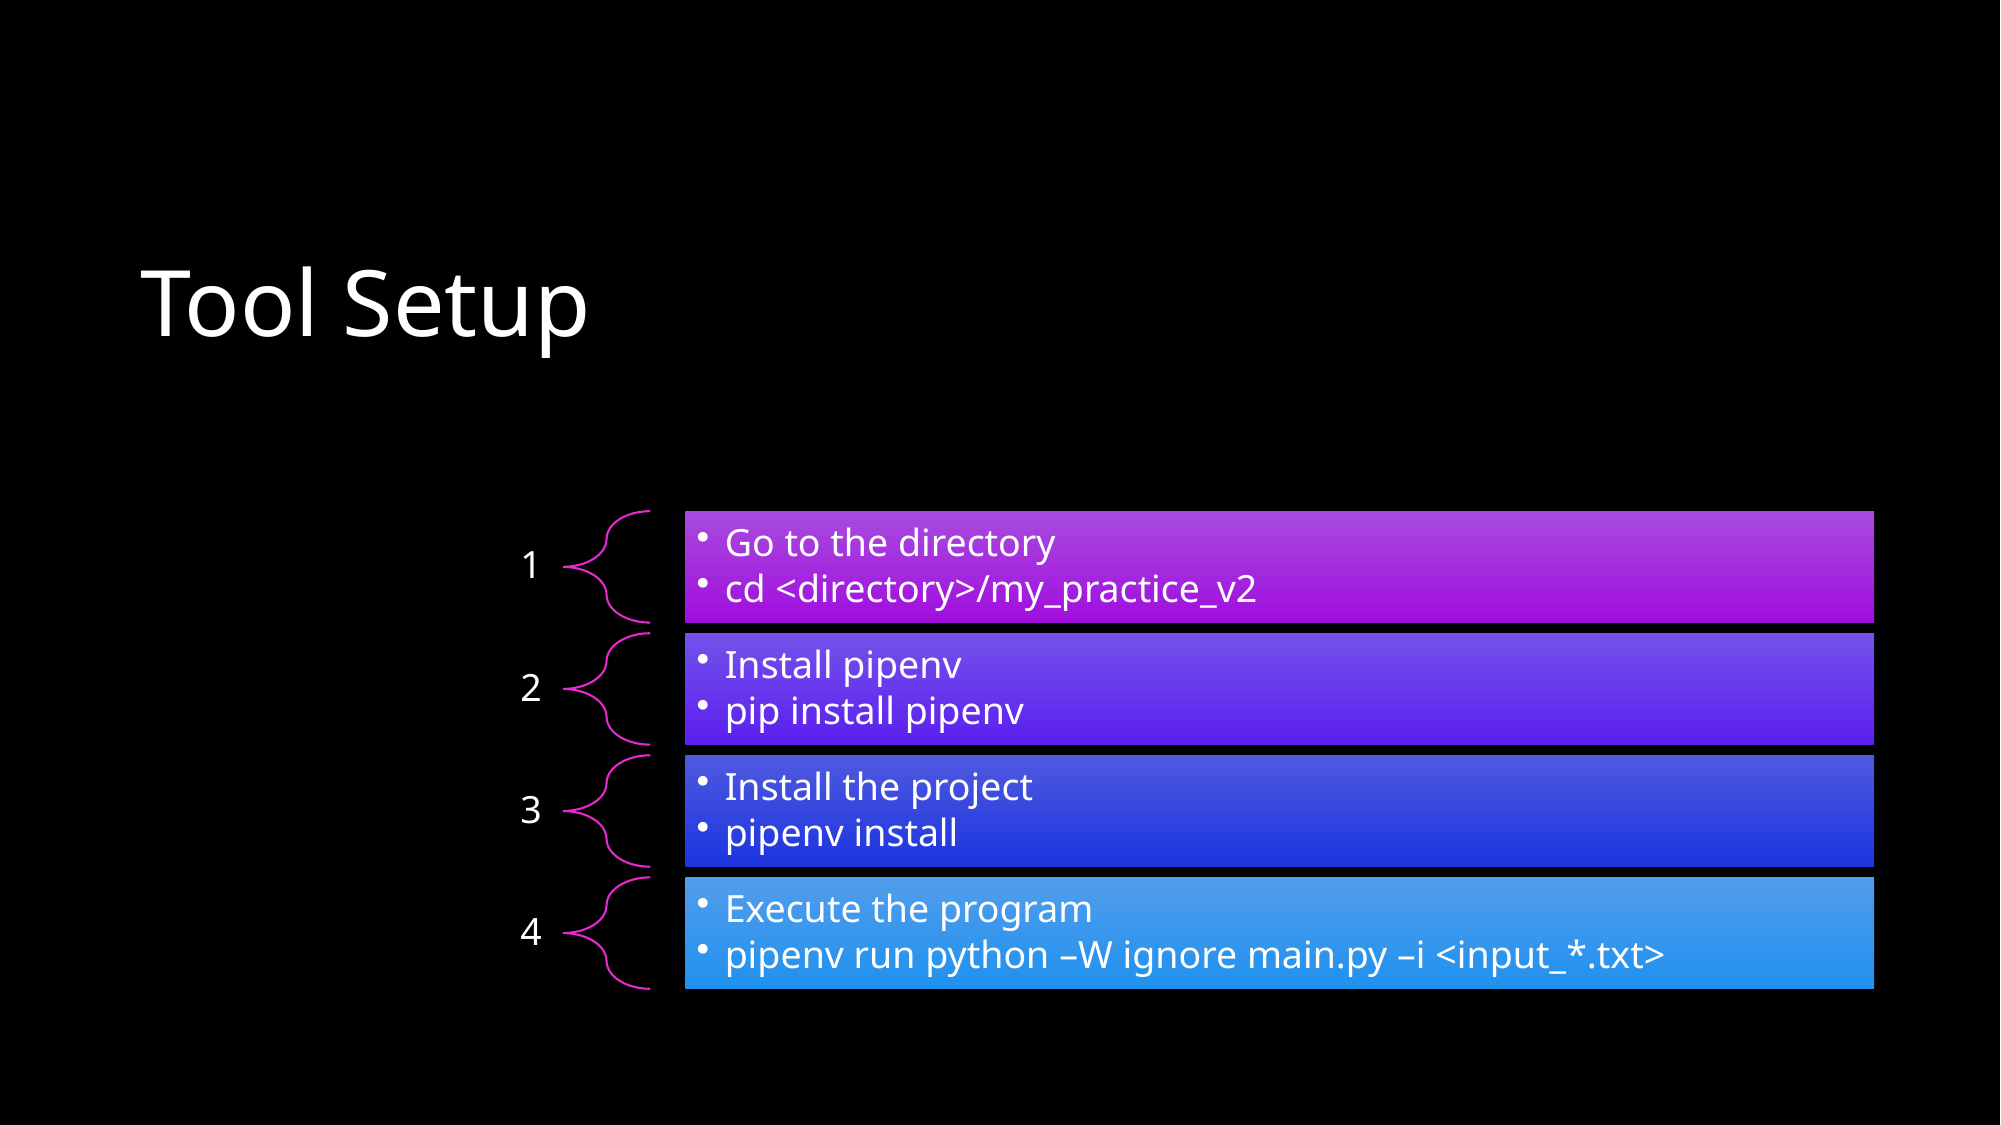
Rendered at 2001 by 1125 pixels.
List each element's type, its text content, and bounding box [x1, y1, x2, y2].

title Tool Setup [125, 249, 1625, 458]
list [124, 499, 1875, 1001]
